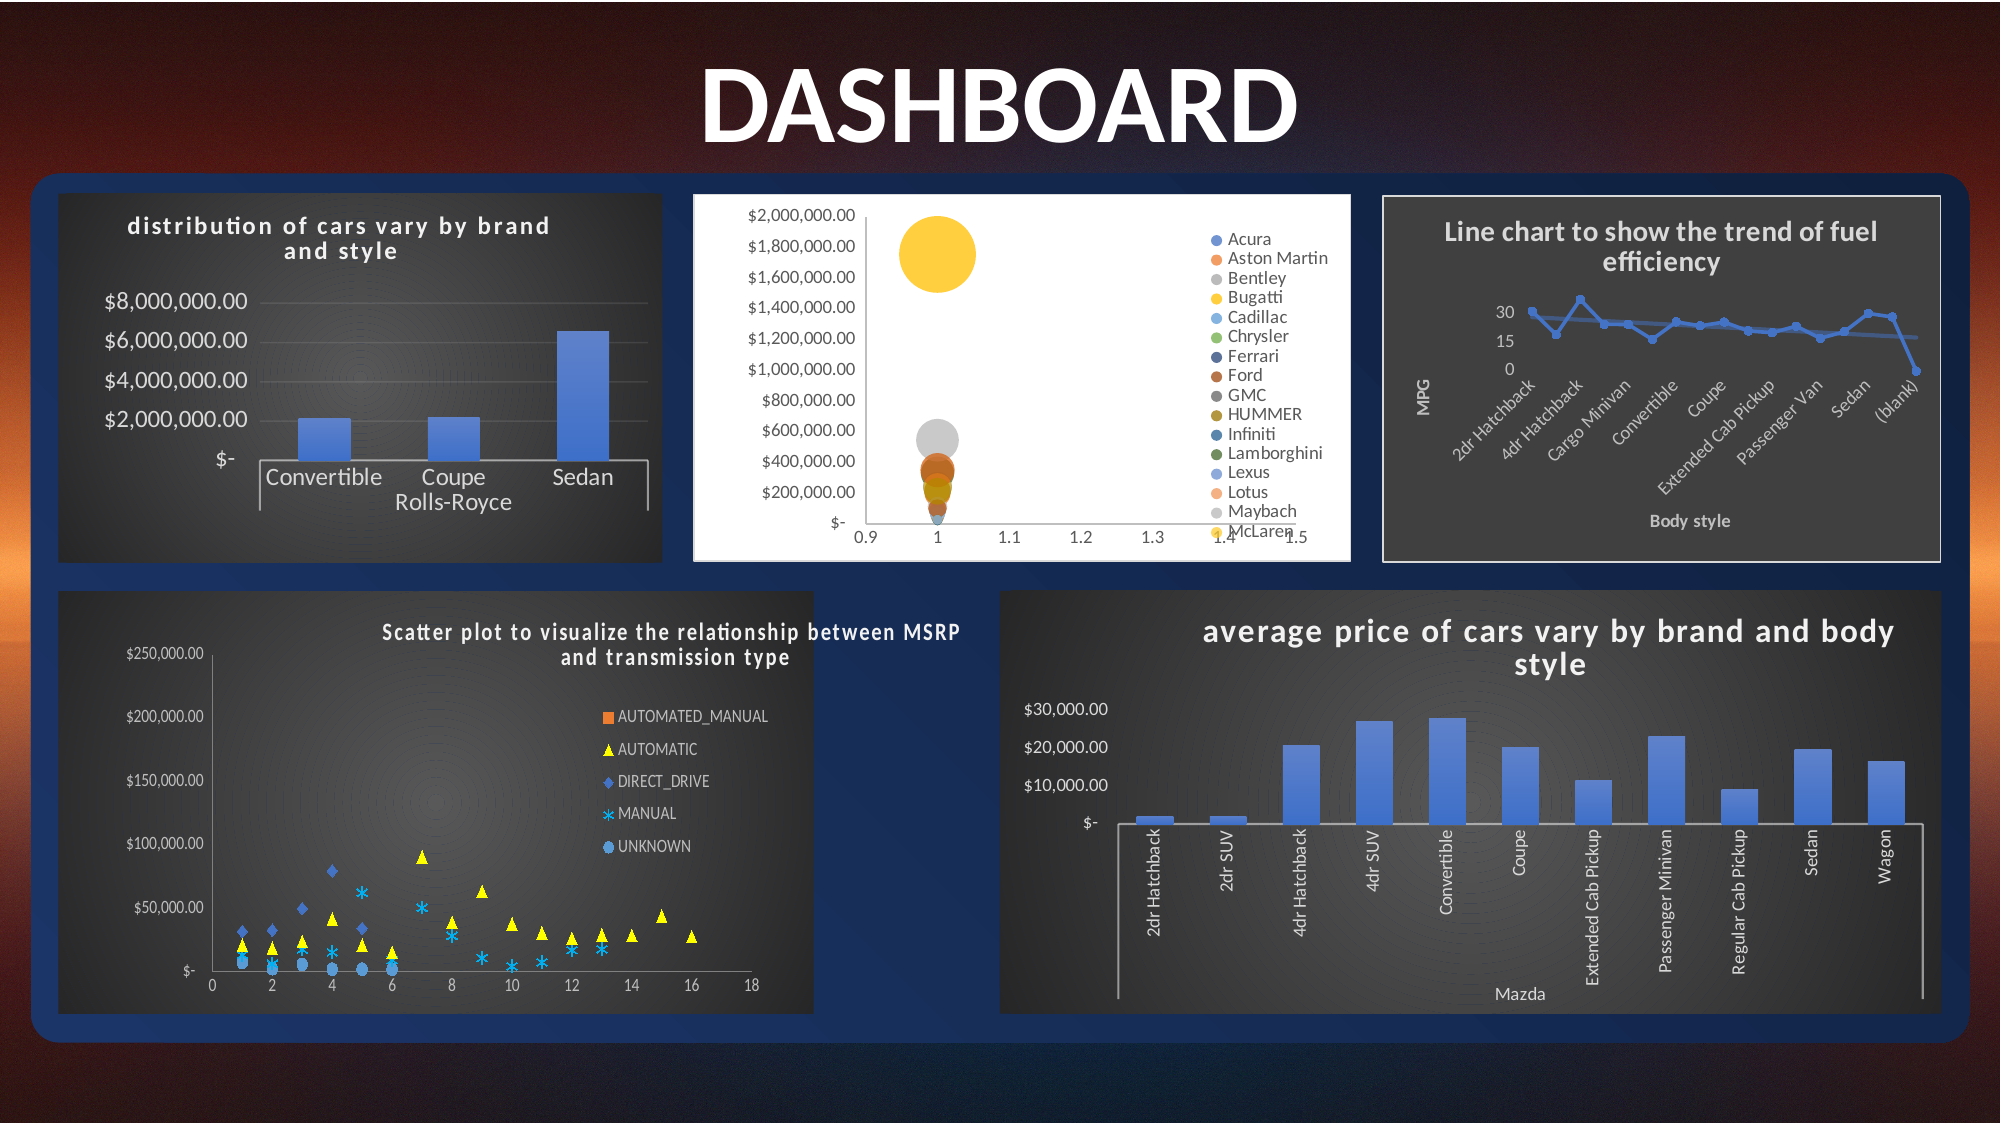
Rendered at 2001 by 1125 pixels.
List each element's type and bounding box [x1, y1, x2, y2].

chart [1382, 194, 1942, 564]
chart [58, 193, 663, 563]
picture [0, 2, 2000, 1123]
chart [58, 591, 973, 1014]
chart [999, 590, 1942, 1014]
chart [693, 193, 1352, 562]
